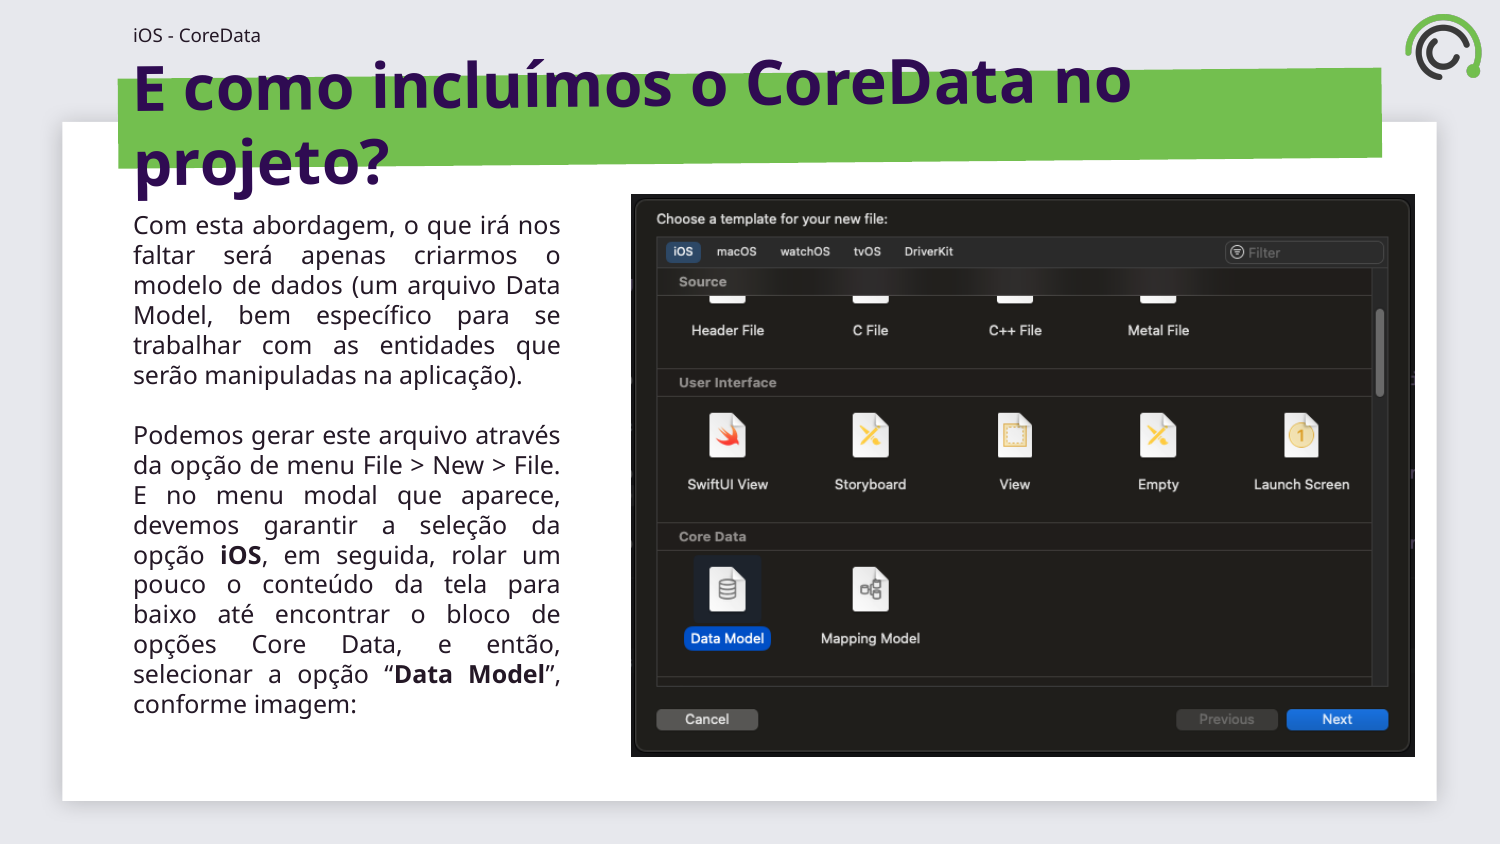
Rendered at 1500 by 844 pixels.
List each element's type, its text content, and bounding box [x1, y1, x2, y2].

picture [1405, 14, 1486, 81]
text_box iOS - CoreData [118, 8, 718, 68]
picture [631, 194, 1415, 757]
text_box E como incluímos o CoreData no projeto? [117, 67, 1383, 169]
text_box [62, 121, 1437, 801]
text_box Com esta abordagem, o que irá nos faltar será apenas criarmos o modelo de dados (um arquivo Data Model, bem específico para se trabalhar com as entidades que serão manipuladas na aplicação). Podemos gerar este arquivo através da opção de menu File > New > File. E no menu modal que aparece, devemos garantir a seleção da opção iOS, em seguida, rolar um pouco o conteúdo da tela para baixo até encontrar o bloco de opções Core Data, e então, selecionar a opção “Data Model”, conforme imagem: [118, 194, 577, 757]
